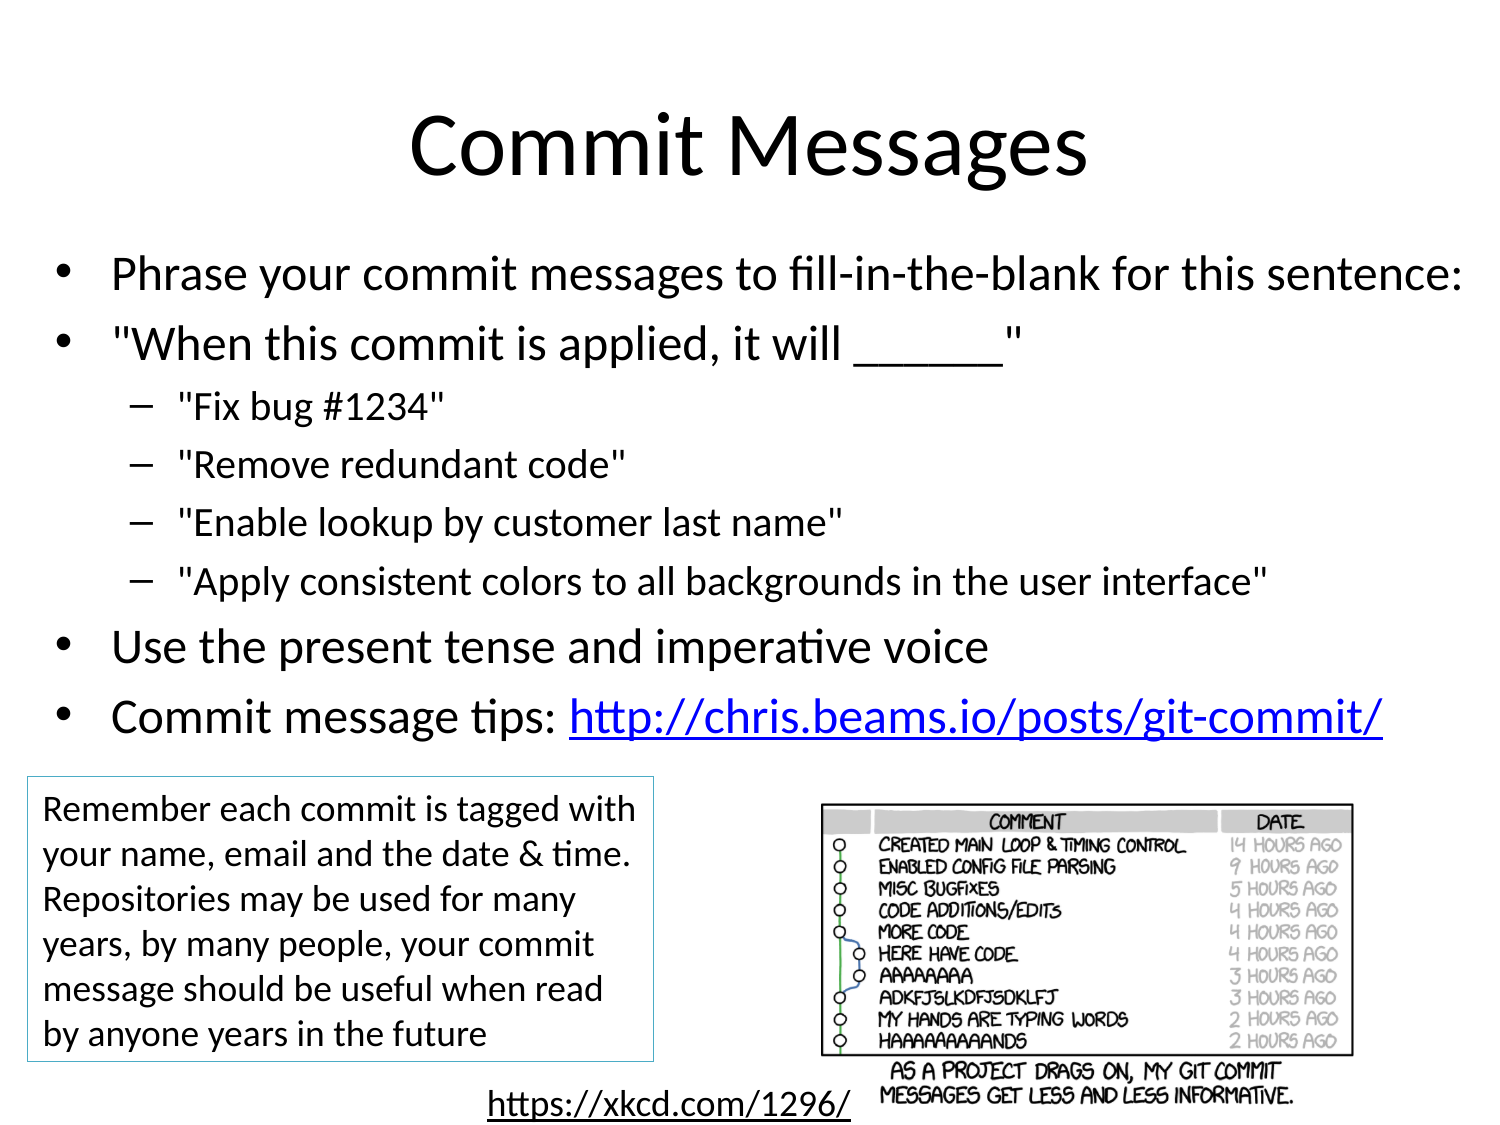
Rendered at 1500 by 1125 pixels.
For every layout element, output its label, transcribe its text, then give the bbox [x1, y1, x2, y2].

picture [815, 799, 1360, 1114]
list Phrase your commit messages to fill-in-the-blank for this sentence: "When this commit is applied, it will ______" "Fix bug #1234" "Remove redundant code" "Enable lookup by customer last name" "Apply consistent colors to all backgrounds in the user interface" Use the present tense and imperative voice Commit message tips: http://chris.beams.io/posts/git-commit/ [39, 232, 1500, 975]
text_box https://xkcd.com/1296/ [472, 1026, 985, 1125]
title Commit Messages [75, 45, 1425, 232]
text_box Remember each commit is tagged with your name, email and the date & time. Repositories may be used for many years, by many people, your commit message should be useful when read by anyone years in the future [27, 776, 654, 1062]
